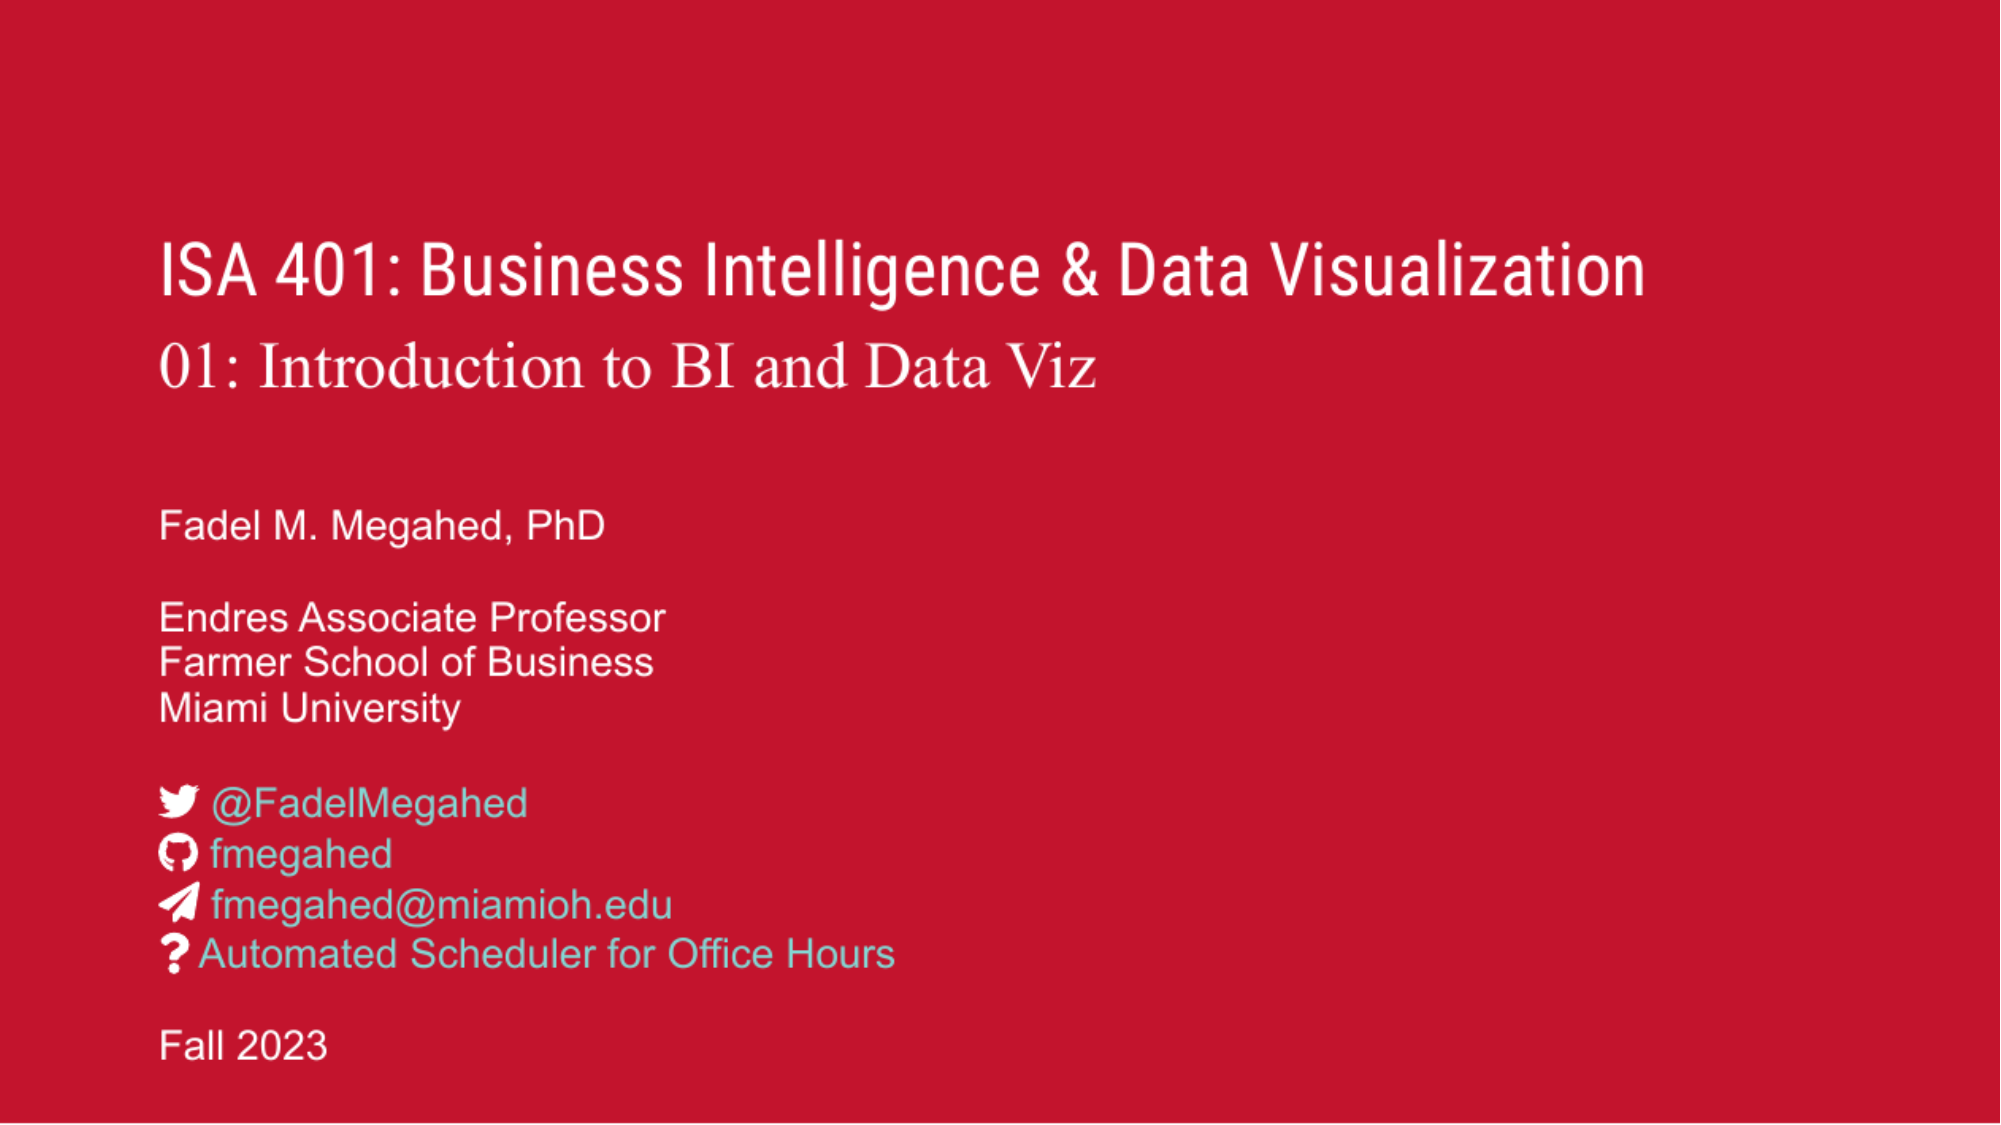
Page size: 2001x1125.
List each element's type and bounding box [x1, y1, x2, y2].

list [0, 0, 2000, 1125]
